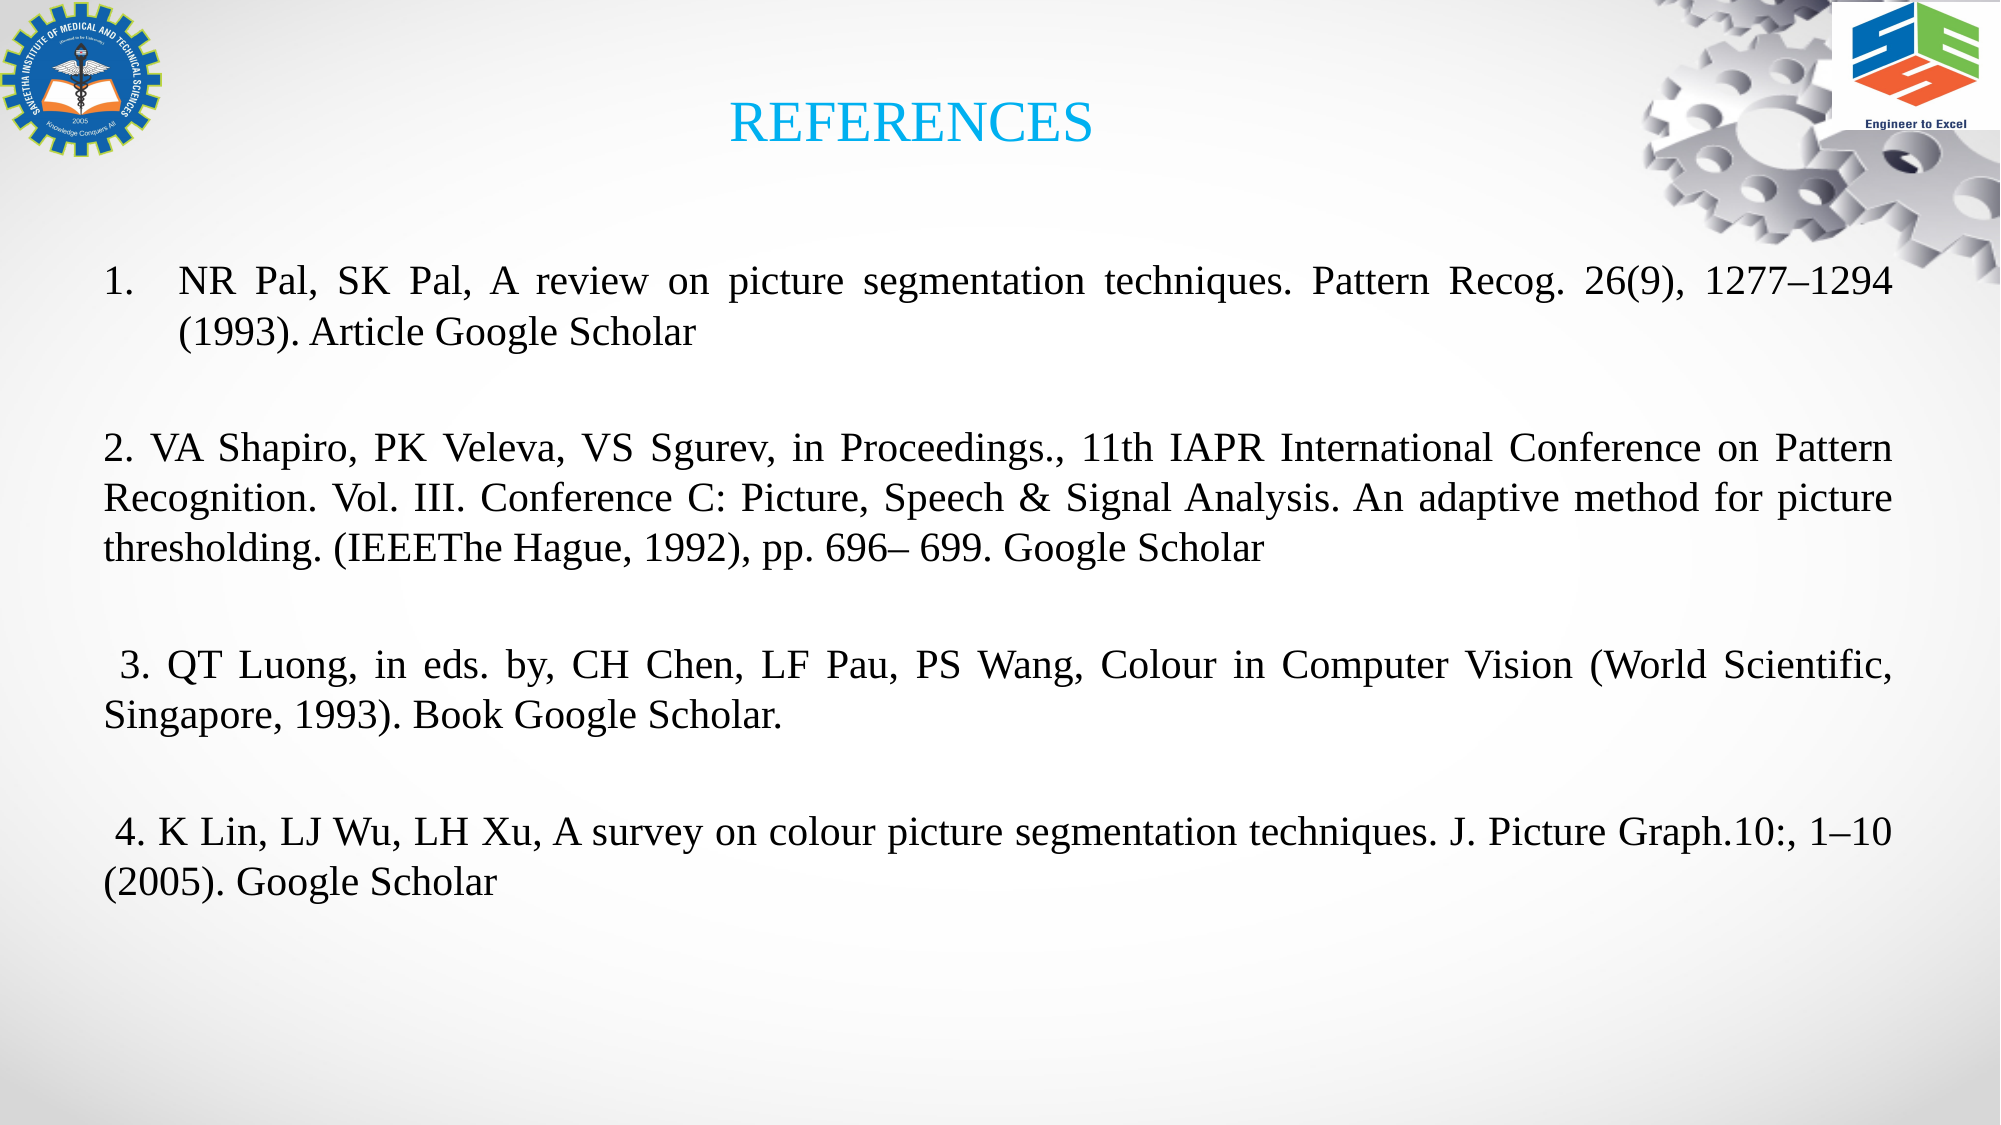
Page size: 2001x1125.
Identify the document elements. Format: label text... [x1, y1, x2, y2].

title REFERENCES [88, 34, 1910, 202]
picture [0, 0, 2000, 1125]
list NR Pal, SK Pal, A review on picture segmentation techniques. Pattern Recog. 26(9), 1277–1294 (1993). Article Google Scholar 2. VA Shapiro, PK Veleva, VS Sgurev, in Proceedings., 11th IAPR International Conference on Pattern Recognition. Vol. III. Conference C: Picture, Speech & Signal Analysis. An adaptive method for picture thresholding. (IEEEThe Hague, 1992), pp. 696– 699. Google Scholar 3. QT Luong, in eds. by, CH Chen, LF Pau, PS Wang, Colour in Computer Vision (World Scientific, Singapore, 1993). Book Google Scholar. 4. K Lin, LJ Wu, LH Xu, A survey on colour picture segmentation techniques. J. Picture Graph.10:, 1–10 (2005). Google Scholar [88, 245, 1910, 1036]
